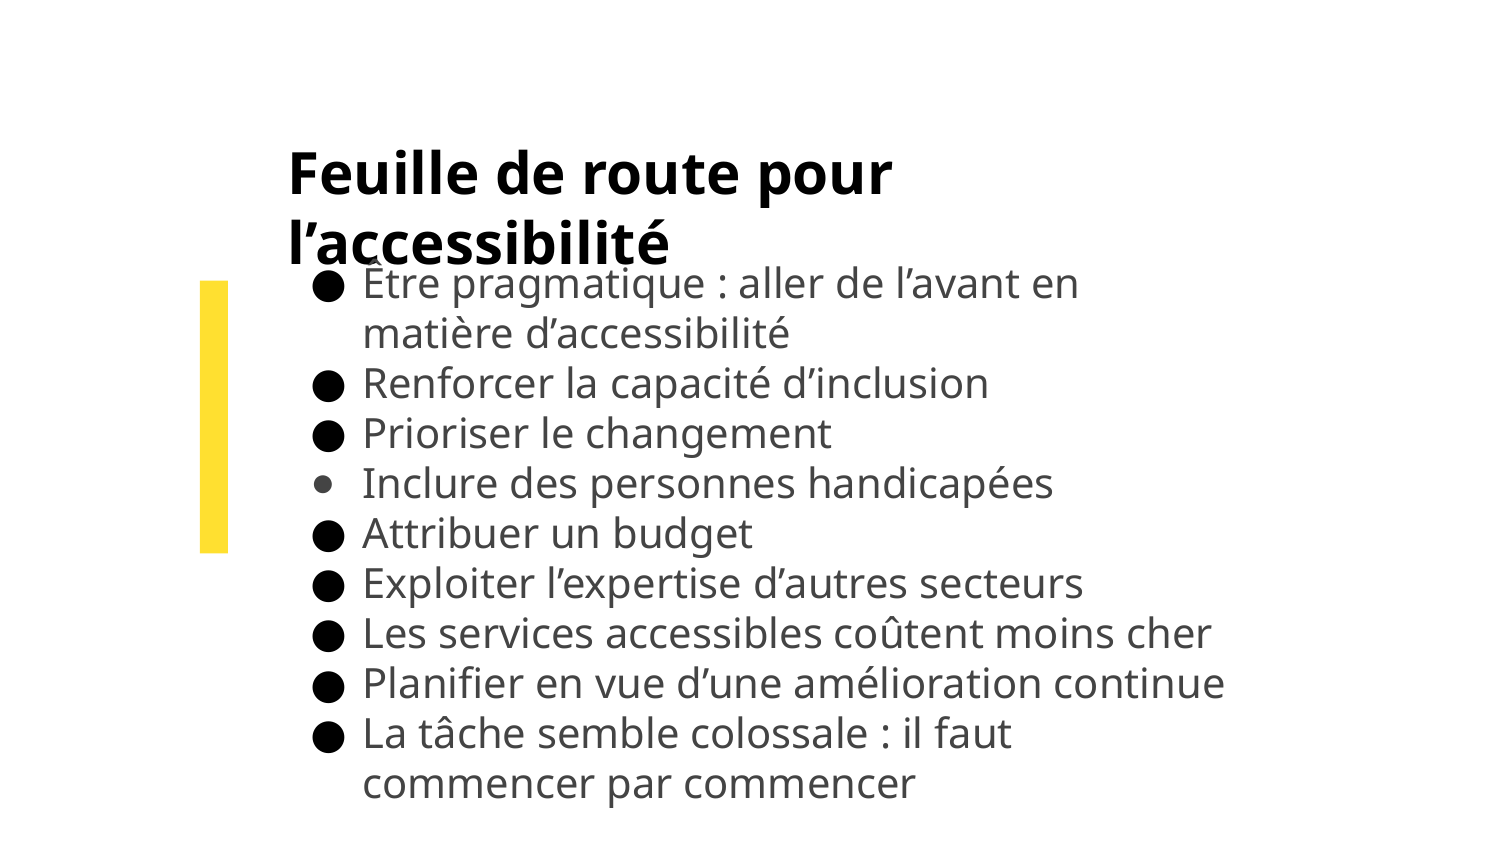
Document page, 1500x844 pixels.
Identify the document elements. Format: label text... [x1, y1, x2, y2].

title Feuille de route pour l’accessibilité [272, 121, 1238, 230]
subtitle Être pragmatique : aller de l’avant en matière d’accessibilité Renforcer la capacité d’inclusion Prioriser le changement Inclure des personnes handicapées Attribuer un budget Exploiter l’expertise d’autres secteurs Les services accessibles coûtent moins cher Planifier en vue d’une amélioration continue La tâche semble colossale : il faut commencer par commencer But : Chercher à faire mieux qu’hier [272, 239, 1250, 410]
